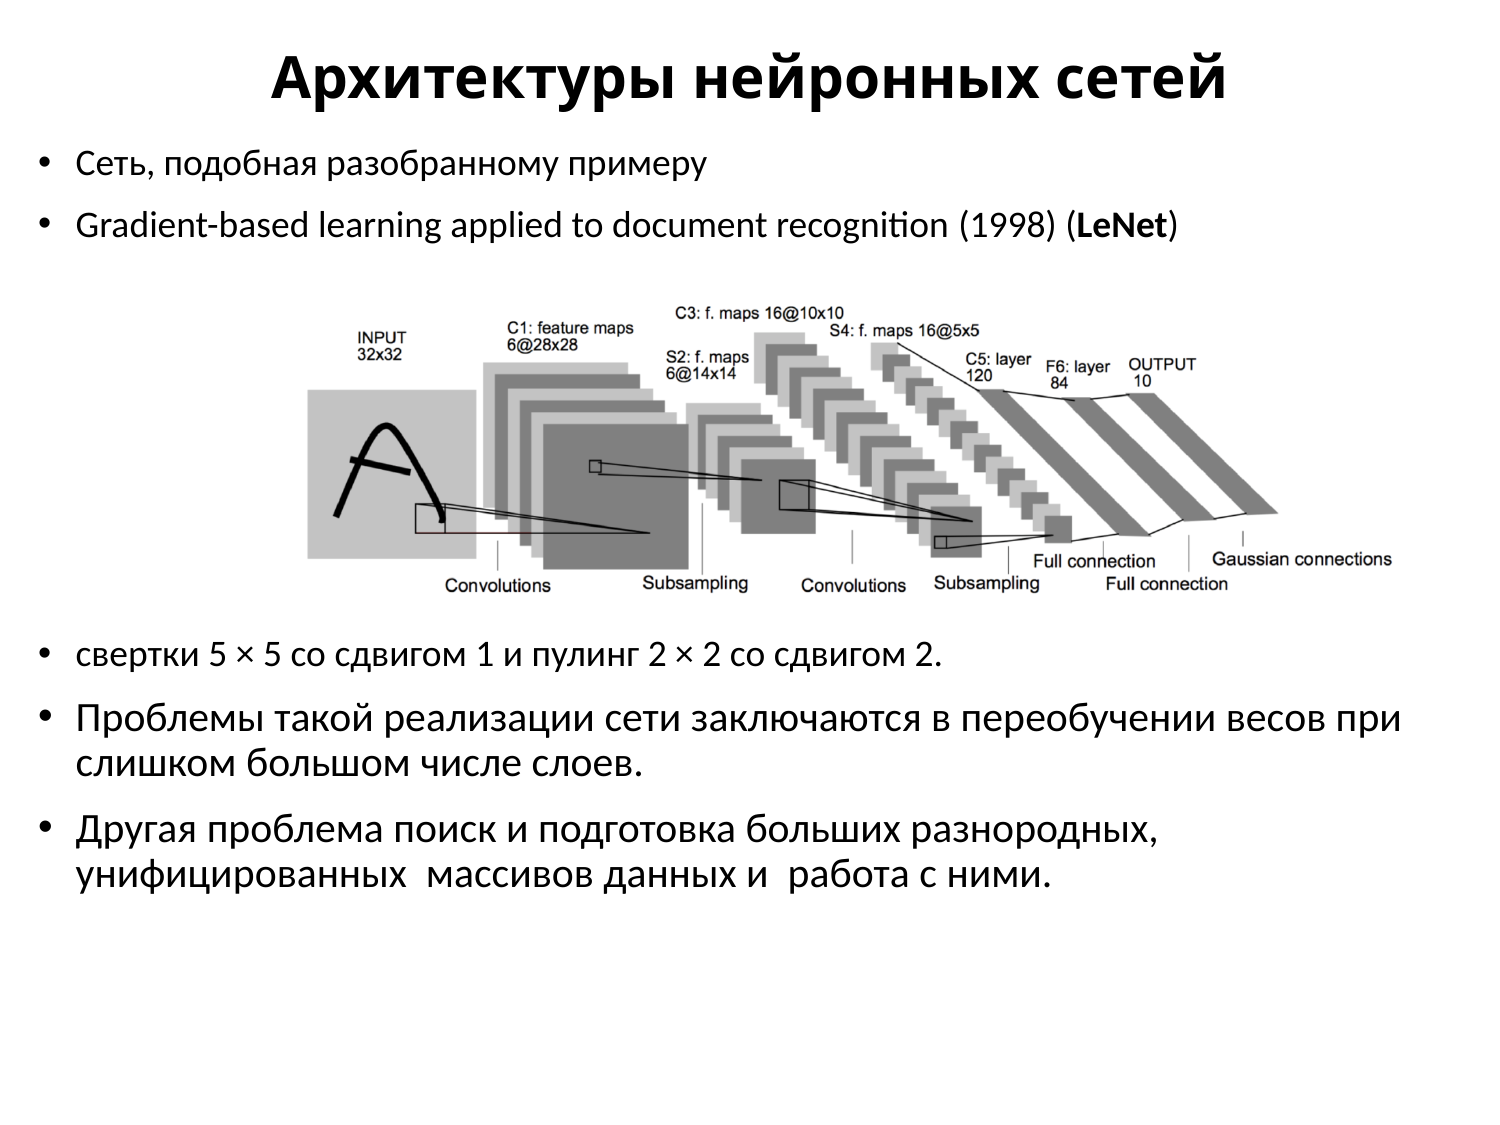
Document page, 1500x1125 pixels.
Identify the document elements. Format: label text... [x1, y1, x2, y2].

picture [296, 293, 1397, 616]
list Сеть, подобная разобранному примеру Gradient-based learning applied to document recognition (1998) (LeNet) свертки 5 × 5 со сдвигом 1 и пулинг 2 × 2 со сдвигом 2. Проблемы такой реализации сети заключаются в переобучении весов при слишком большом числе слоев. Другая проблема поиск и подготовка больших разнородных, унифицированных массивов данных и работа с ними. [23, 136, 1459, 1022]
title Архитектуры нейронных сетей [103, 23, 1397, 136]
